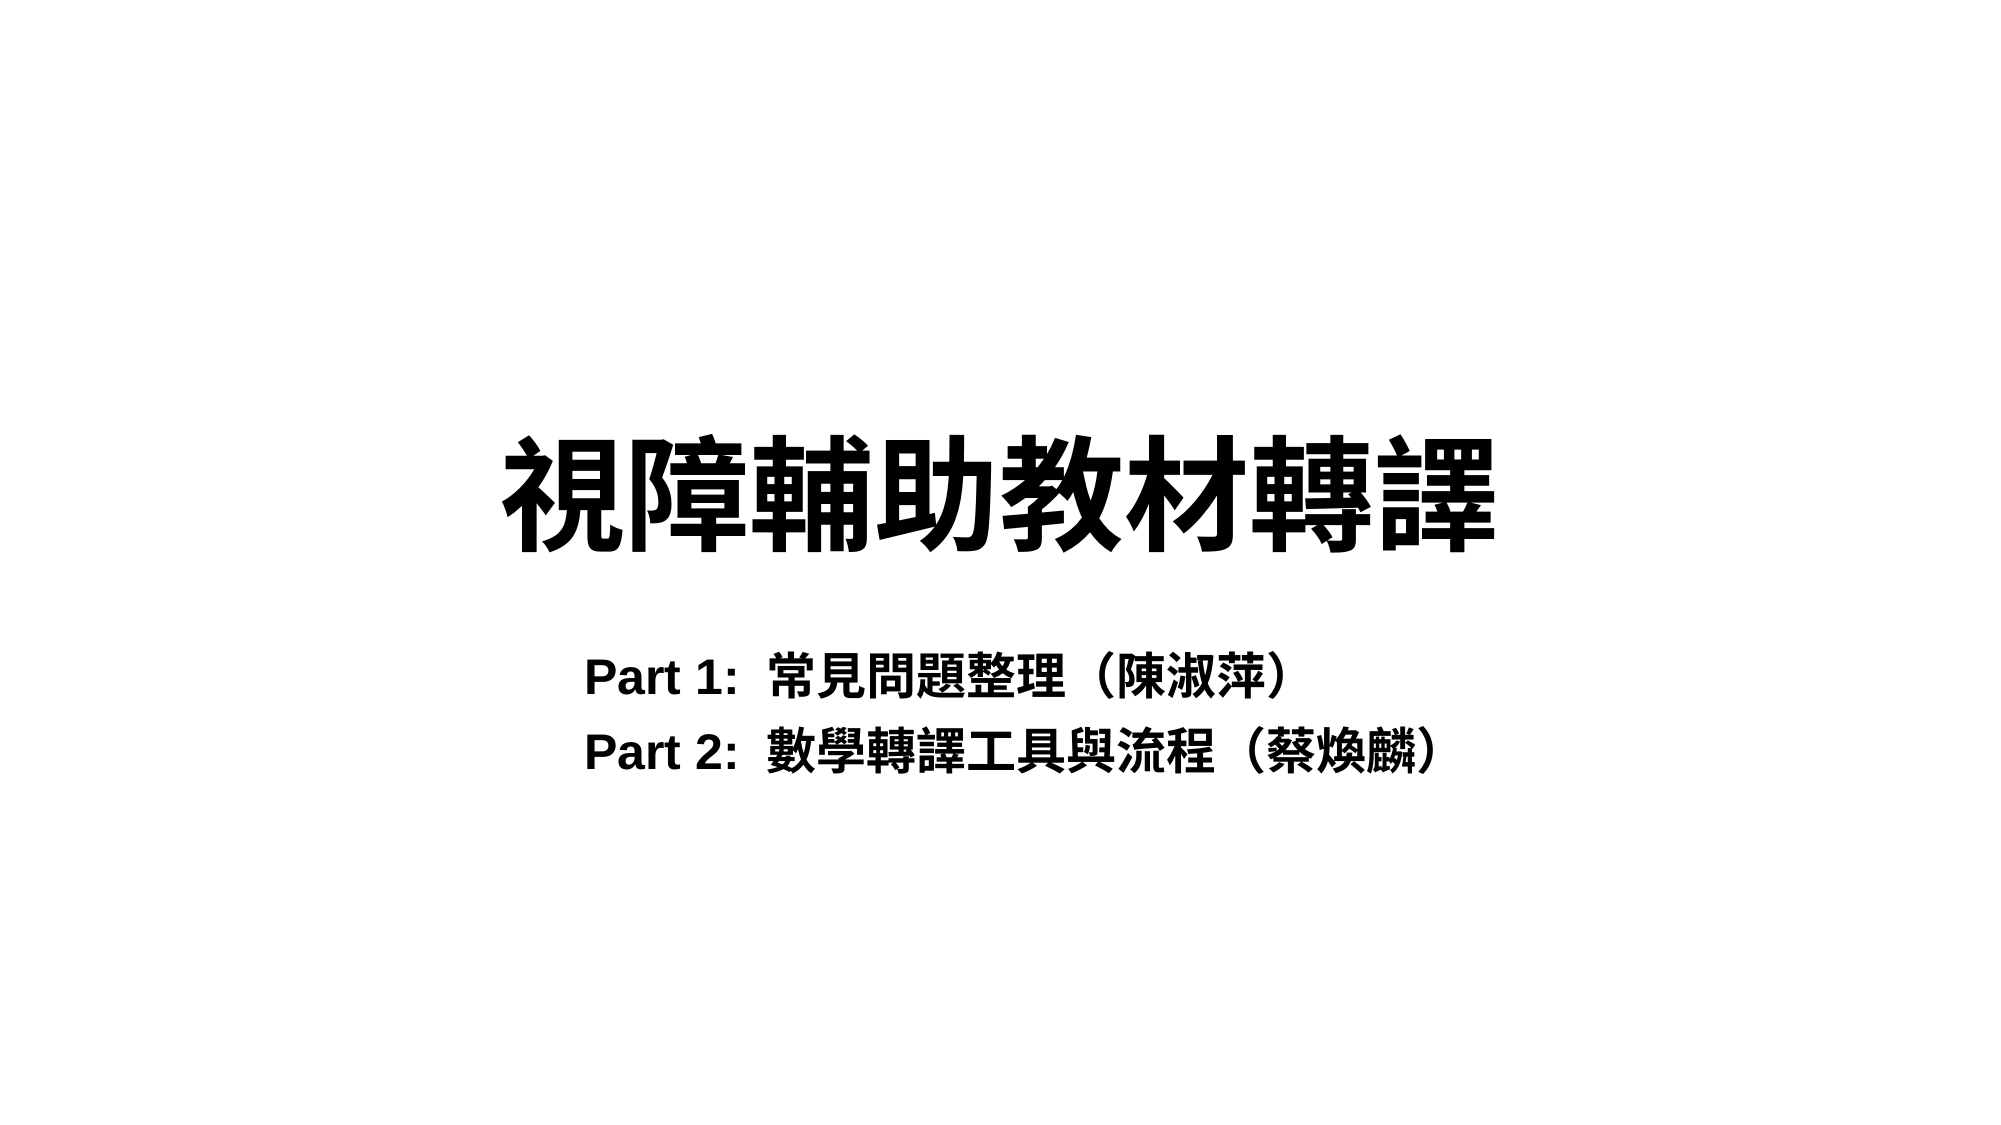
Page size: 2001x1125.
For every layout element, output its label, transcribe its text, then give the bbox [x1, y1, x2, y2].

subtitle Part 1: 常見問題整理（陳淑萍） Part 2: 數學轉譯工具與流程（蔡煥麟） [569, 644, 1494, 855]
title 視障輔助教材轉譯 [249, 184, 1750, 576]
